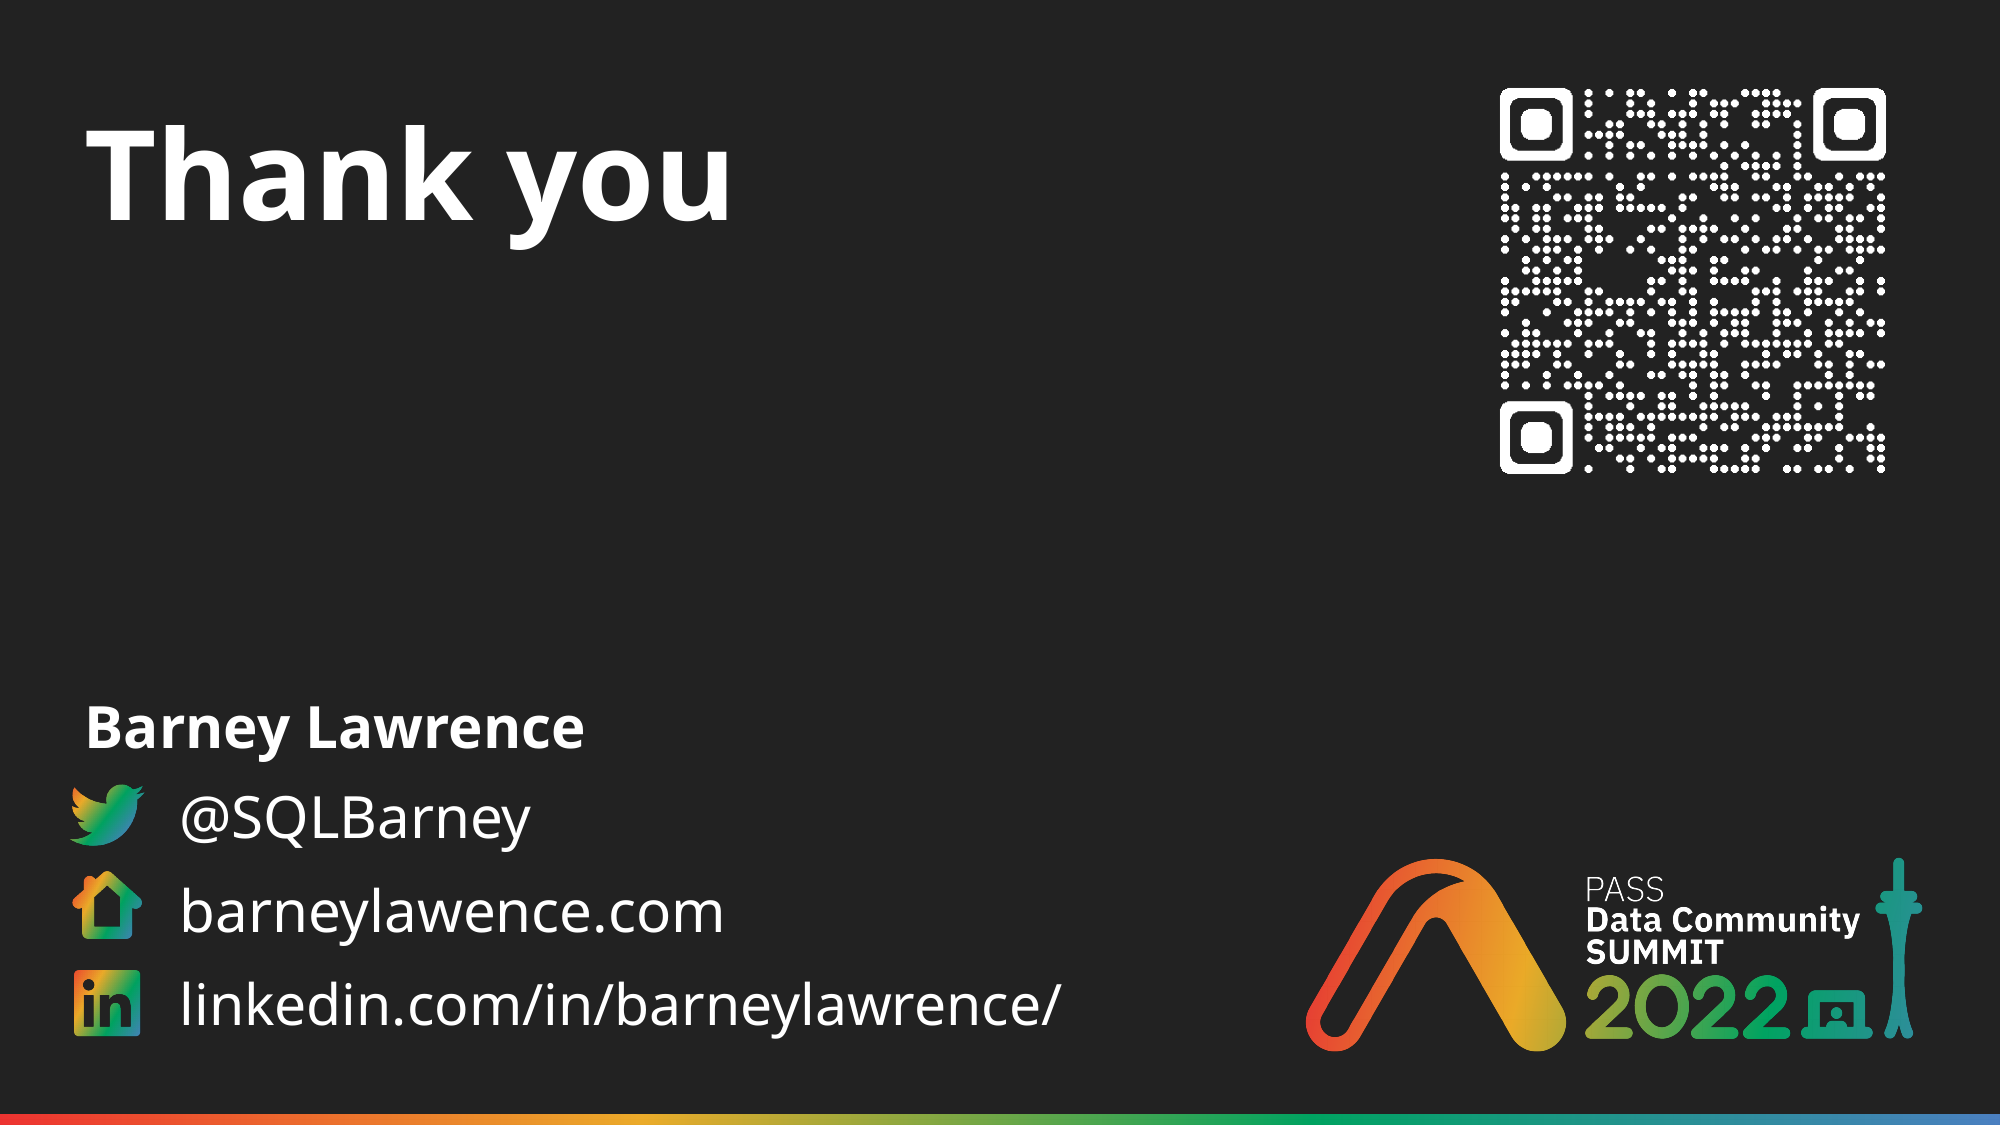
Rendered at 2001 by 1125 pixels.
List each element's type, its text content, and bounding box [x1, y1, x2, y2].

text_box barneylawence.com [164, 863, 1084, 955]
picture [69, 777, 145, 853]
list @SQLBarney [164, 770, 1084, 861]
picture [0, 1114, 2000, 1125]
picture [1305, 857, 1923, 1052]
picture [1458, 46, 1928, 516]
text_box linkedin.com/in/barneylawrence/ [164, 957, 1084, 1049]
picture [69, 965, 145, 1041]
picture [69, 866, 145, 942]
list Barney Lawrence [69, 679, 1073, 771]
